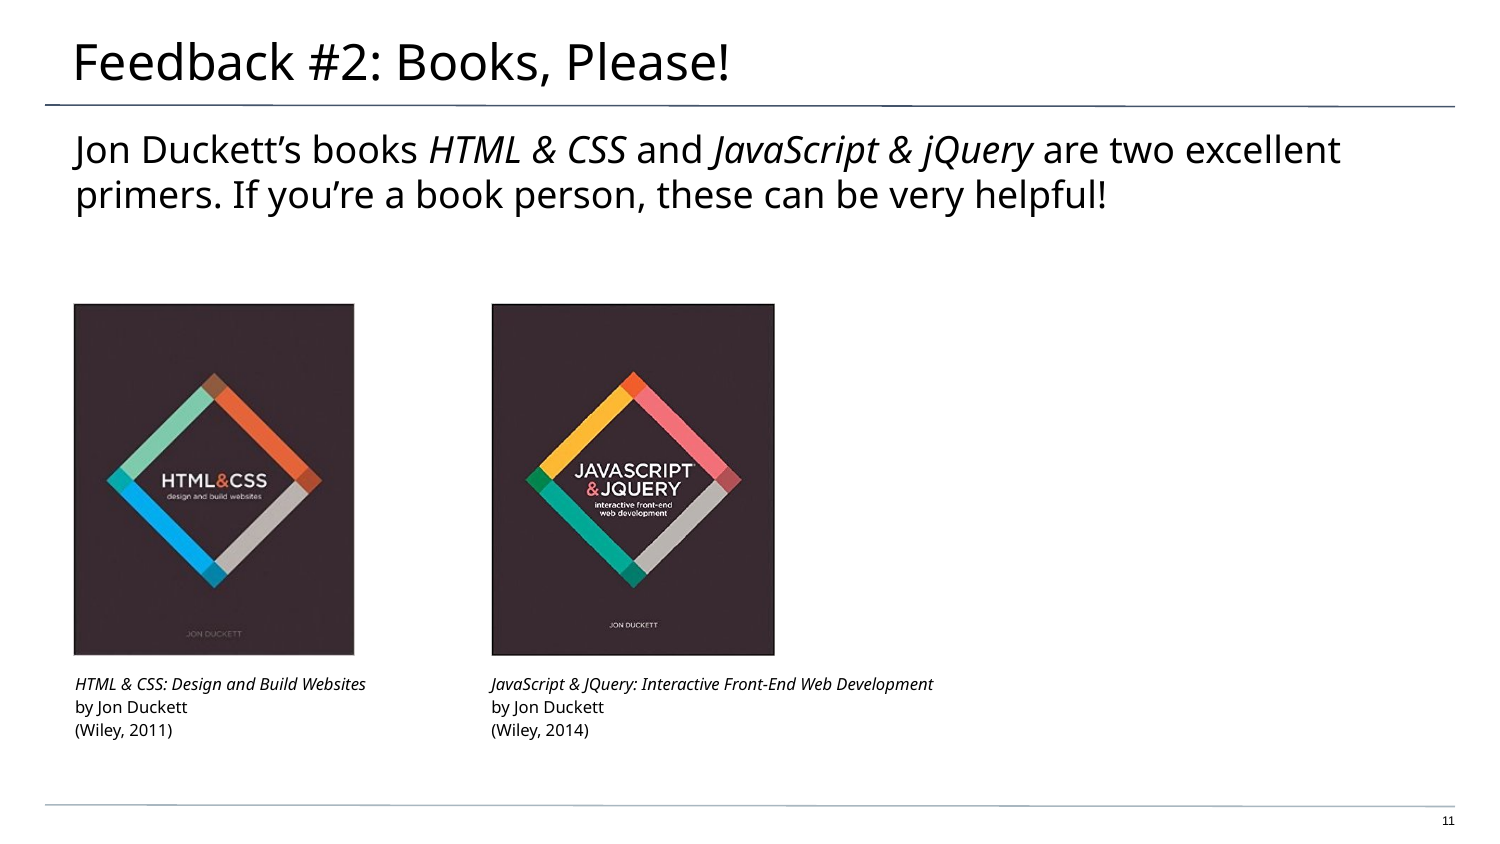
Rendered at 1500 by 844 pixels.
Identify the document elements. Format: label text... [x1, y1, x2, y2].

slide_number 11 [1412, 813, 1455, 831]
text_box HTML & CSS: Design and Build Websites by Jon Duckett (Wiley, 2011) [0, 655, 604, 759]
subtitle Jon Duckett’s books HTML & CSS and JavaScript & jQuery are two excellent primers. If you’re a book person, these can be very helpful! [0, 110, 1500, 171]
picture [73, 303, 355, 656]
text_box JavaScript & JQuery: Interactive Front-End Web Development by Jon Duckett (Wiley, 2014) [604, 655, 1113, 759]
title Feedback #2: Books, Please! [0, 0, 1500, 88]
picture [491, 303, 776, 656]
